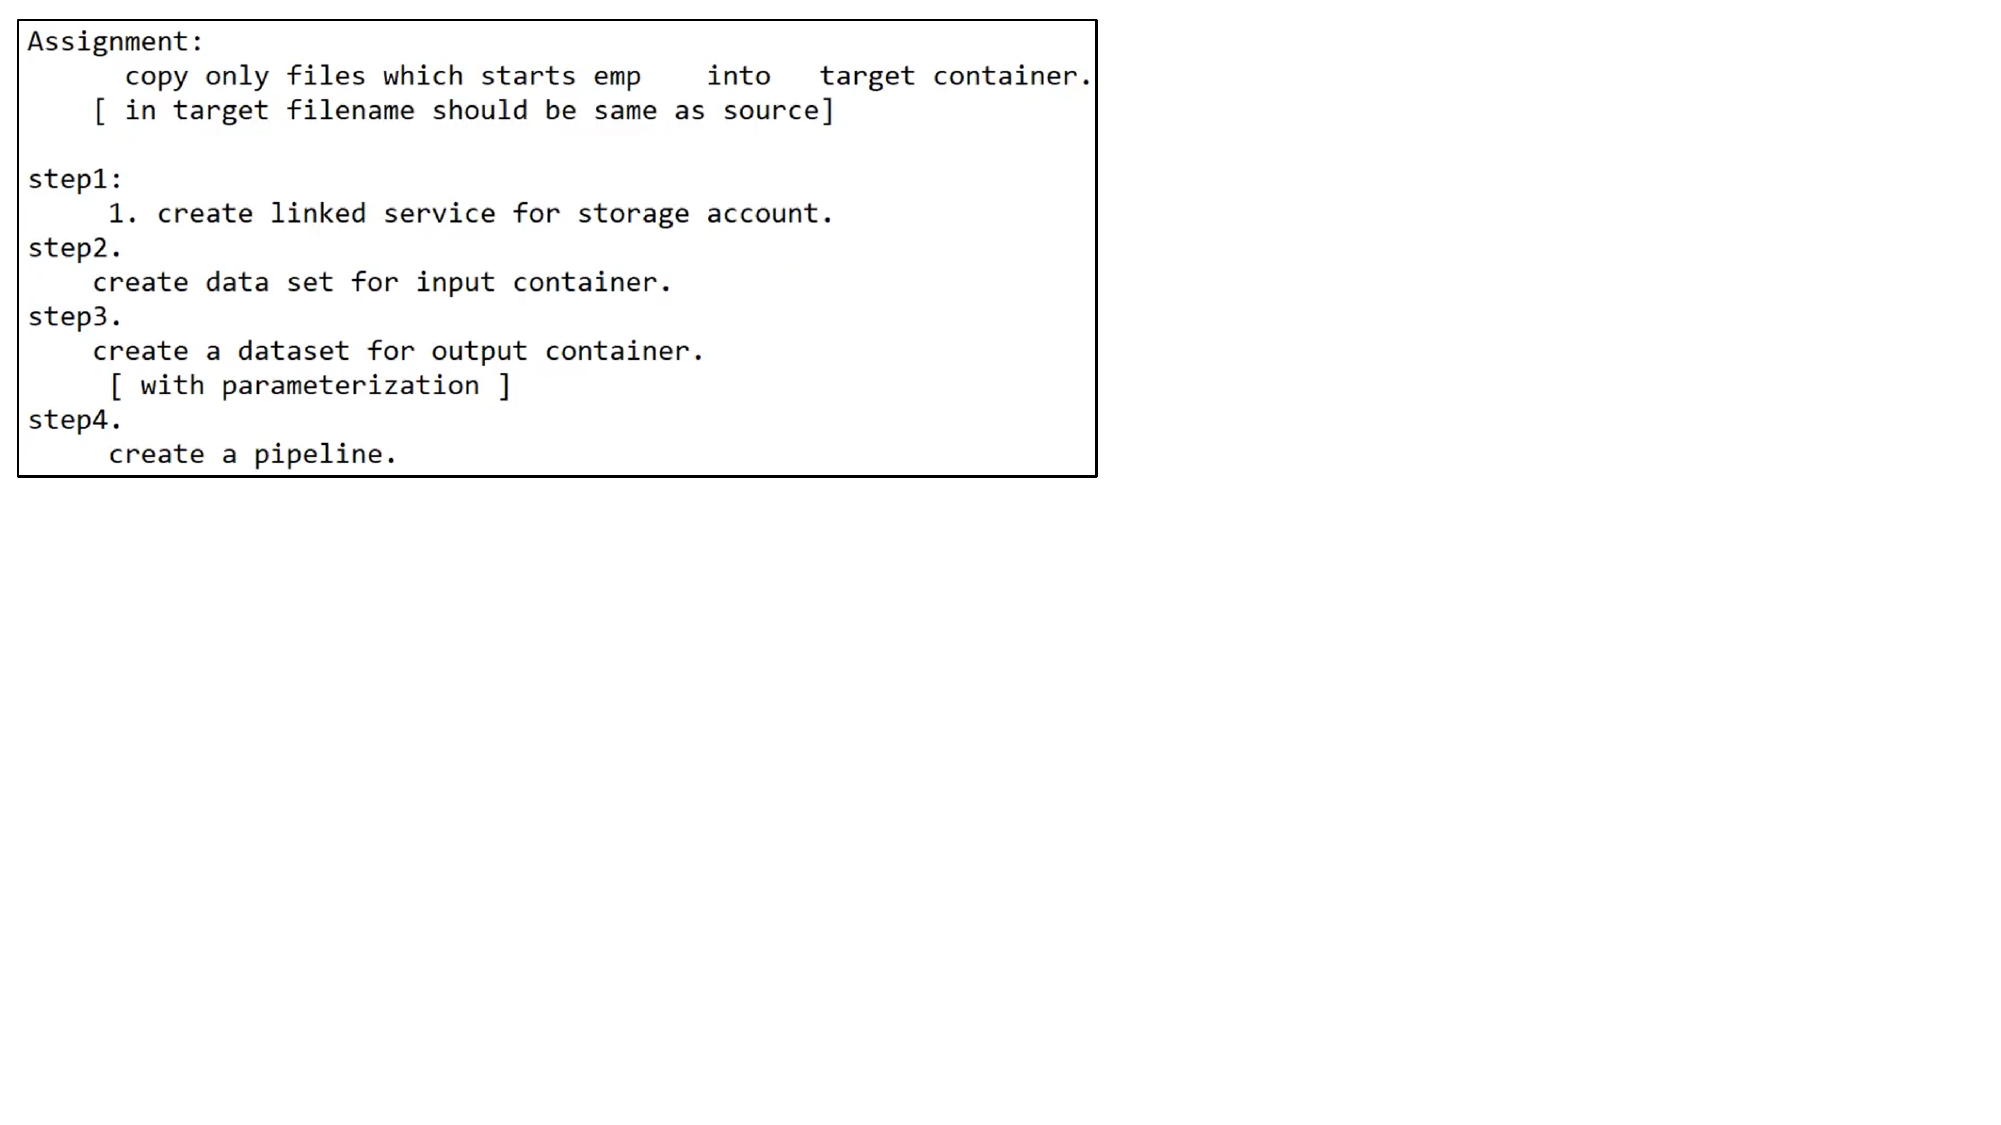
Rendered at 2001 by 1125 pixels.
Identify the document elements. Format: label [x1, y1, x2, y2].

picture [19, 21, 1096, 476]
